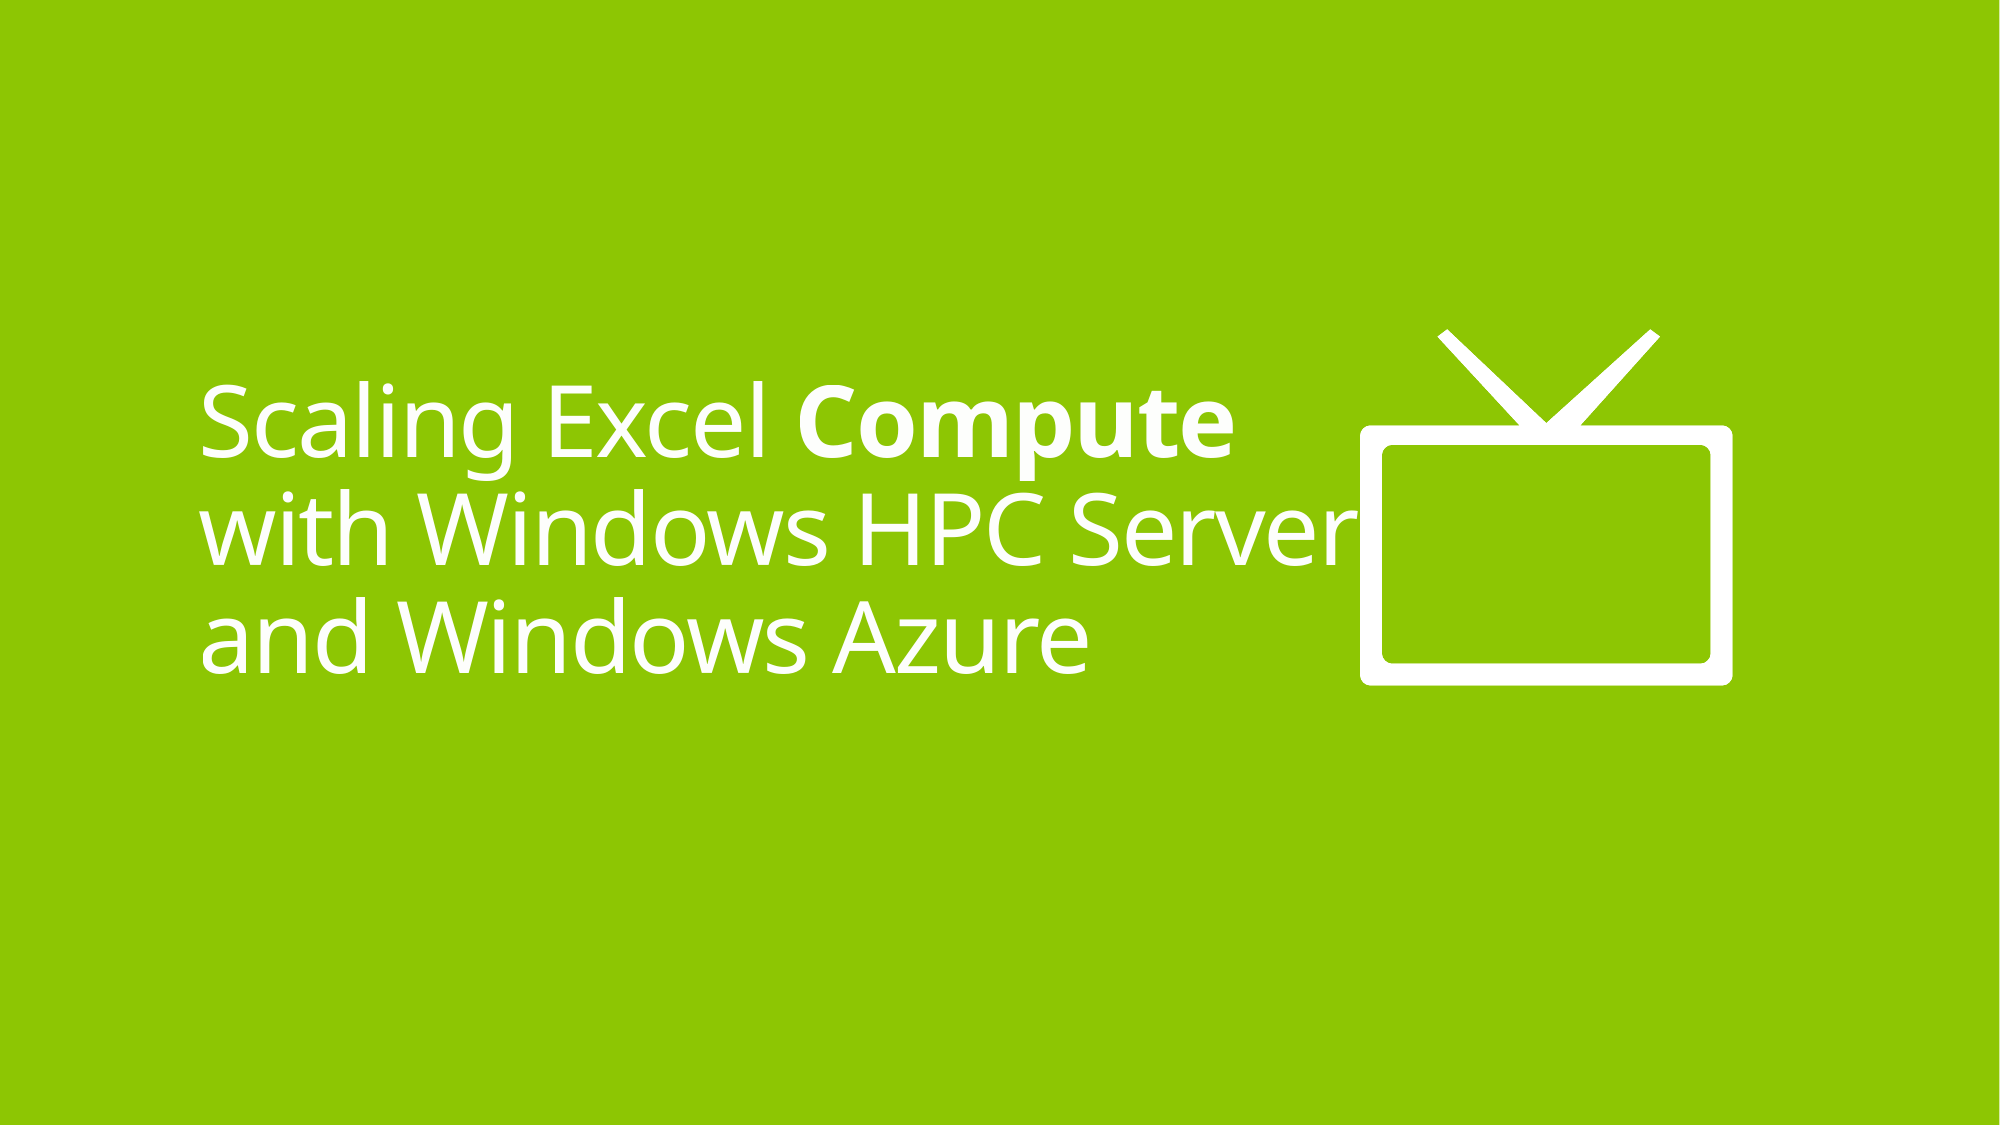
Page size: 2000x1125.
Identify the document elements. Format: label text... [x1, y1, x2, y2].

title Scaling Excel Compute with Windows HPC Server and Windows Azure [198, 408, 1366, 659]
